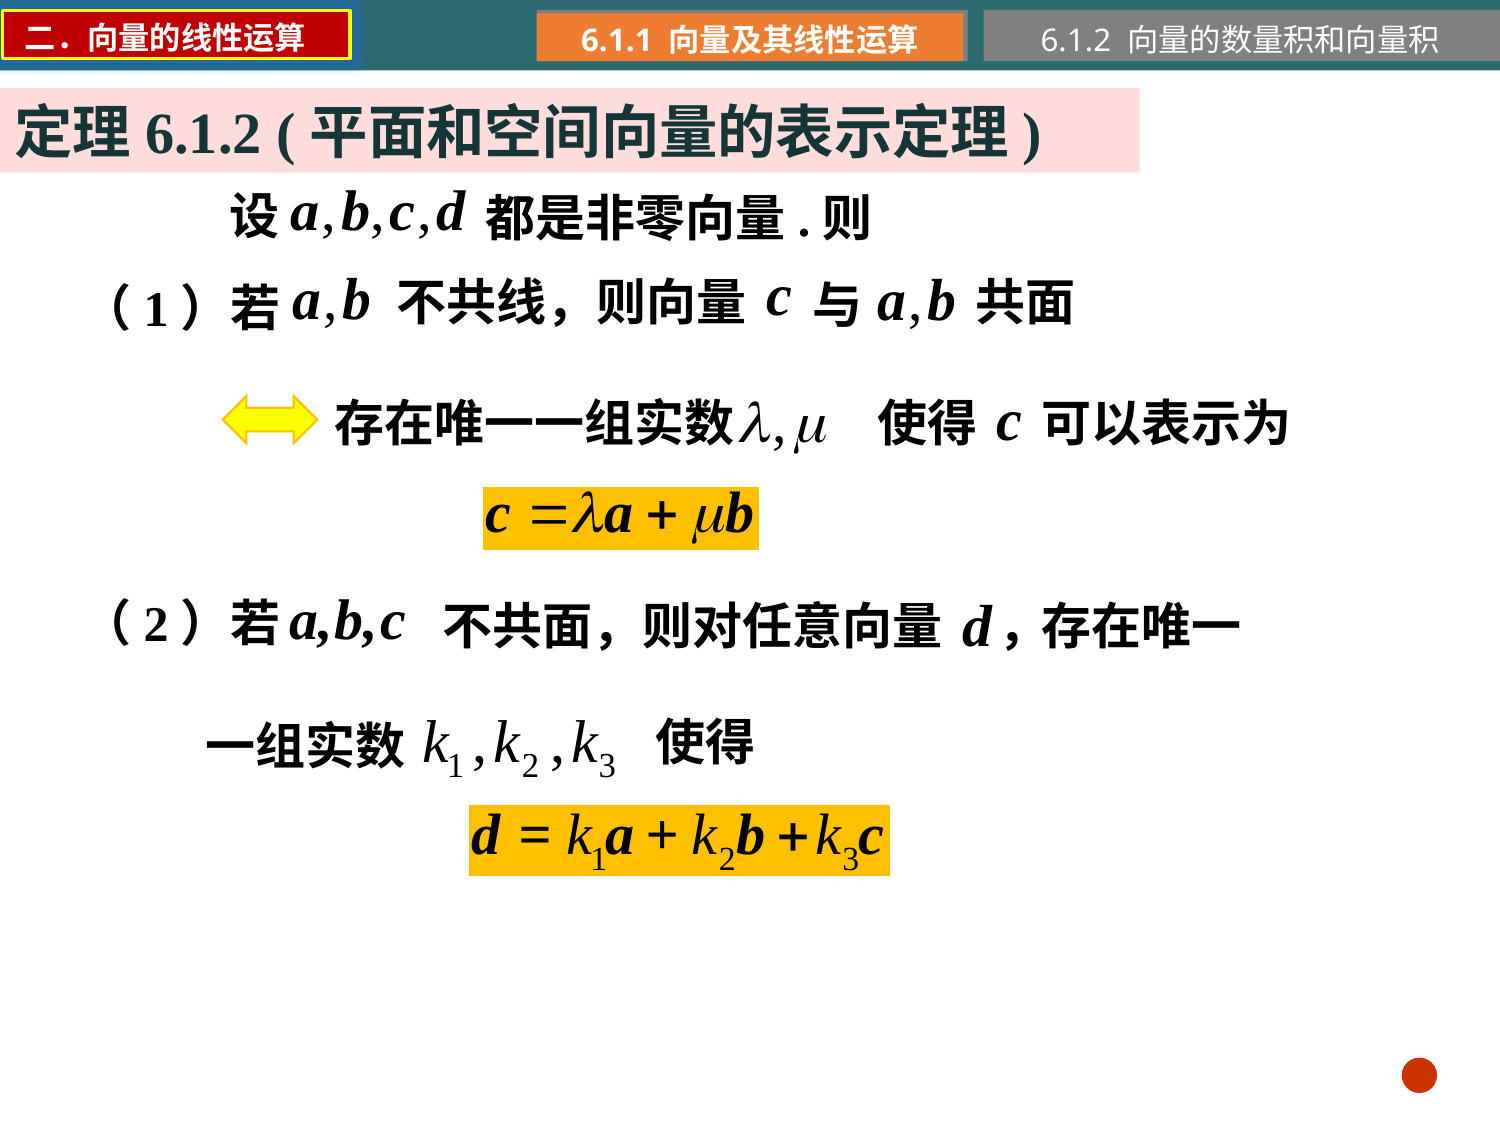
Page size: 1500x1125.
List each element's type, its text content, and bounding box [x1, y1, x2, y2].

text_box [959, 599, 1001, 653]
text_box 设 [214, 176, 295, 252]
text_box 一组实数 [190, 707, 421, 782]
text_box 存在唯一 [1026, 587, 1257, 663]
text_box [983, 9, 1500, 62]
text_box 可以表示为 [1026, 384, 1307, 460]
text_box 6.1.1 向量及其线性运算 [536, 13, 964, 62]
text_box （2）若 [66, 583, 296, 659]
text_box 都是非零向量.则 [471, 178, 888, 254]
text_box [1401, 1057, 1438, 1094]
slide_number [1340, 1037, 1481, 1113]
text_box 定理6.1.2 (平面和空间向量的表示定理) [0, 86, 1141, 174]
text_box （1）若 [66, 269, 296, 345]
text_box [468, 804, 890, 876]
text_box [536, 9, 969, 62]
text_box 不共面，则对任意向量 ， [427, 587, 1026, 663]
text_box 使得 [863, 384, 993, 460]
text_box 使得 [640, 703, 771, 779]
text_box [482, 487, 759, 550]
text_box 二．向量的线性运算 [2, 10, 350, 59]
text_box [287, 594, 420, 658]
text_box [361, 0, 1500, 71]
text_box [875, 273, 960, 335]
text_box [419, 709, 633, 783]
text_box 与 [797, 265, 878, 341]
text_box [221, 393, 319, 446]
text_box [994, 406, 1028, 447]
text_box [288, 185, 474, 245]
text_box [734, 396, 844, 459]
text_box 不共线，则向量 [381, 262, 762, 338]
text_box 共面 [960, 262, 1091, 338]
text_box 存在唯一一组实数 [319, 384, 750, 460]
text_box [290, 272, 375, 334]
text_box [763, 281, 797, 323]
text_box 6.1.2 向量的数量积和向量积 [984, 13, 1496, 62]
